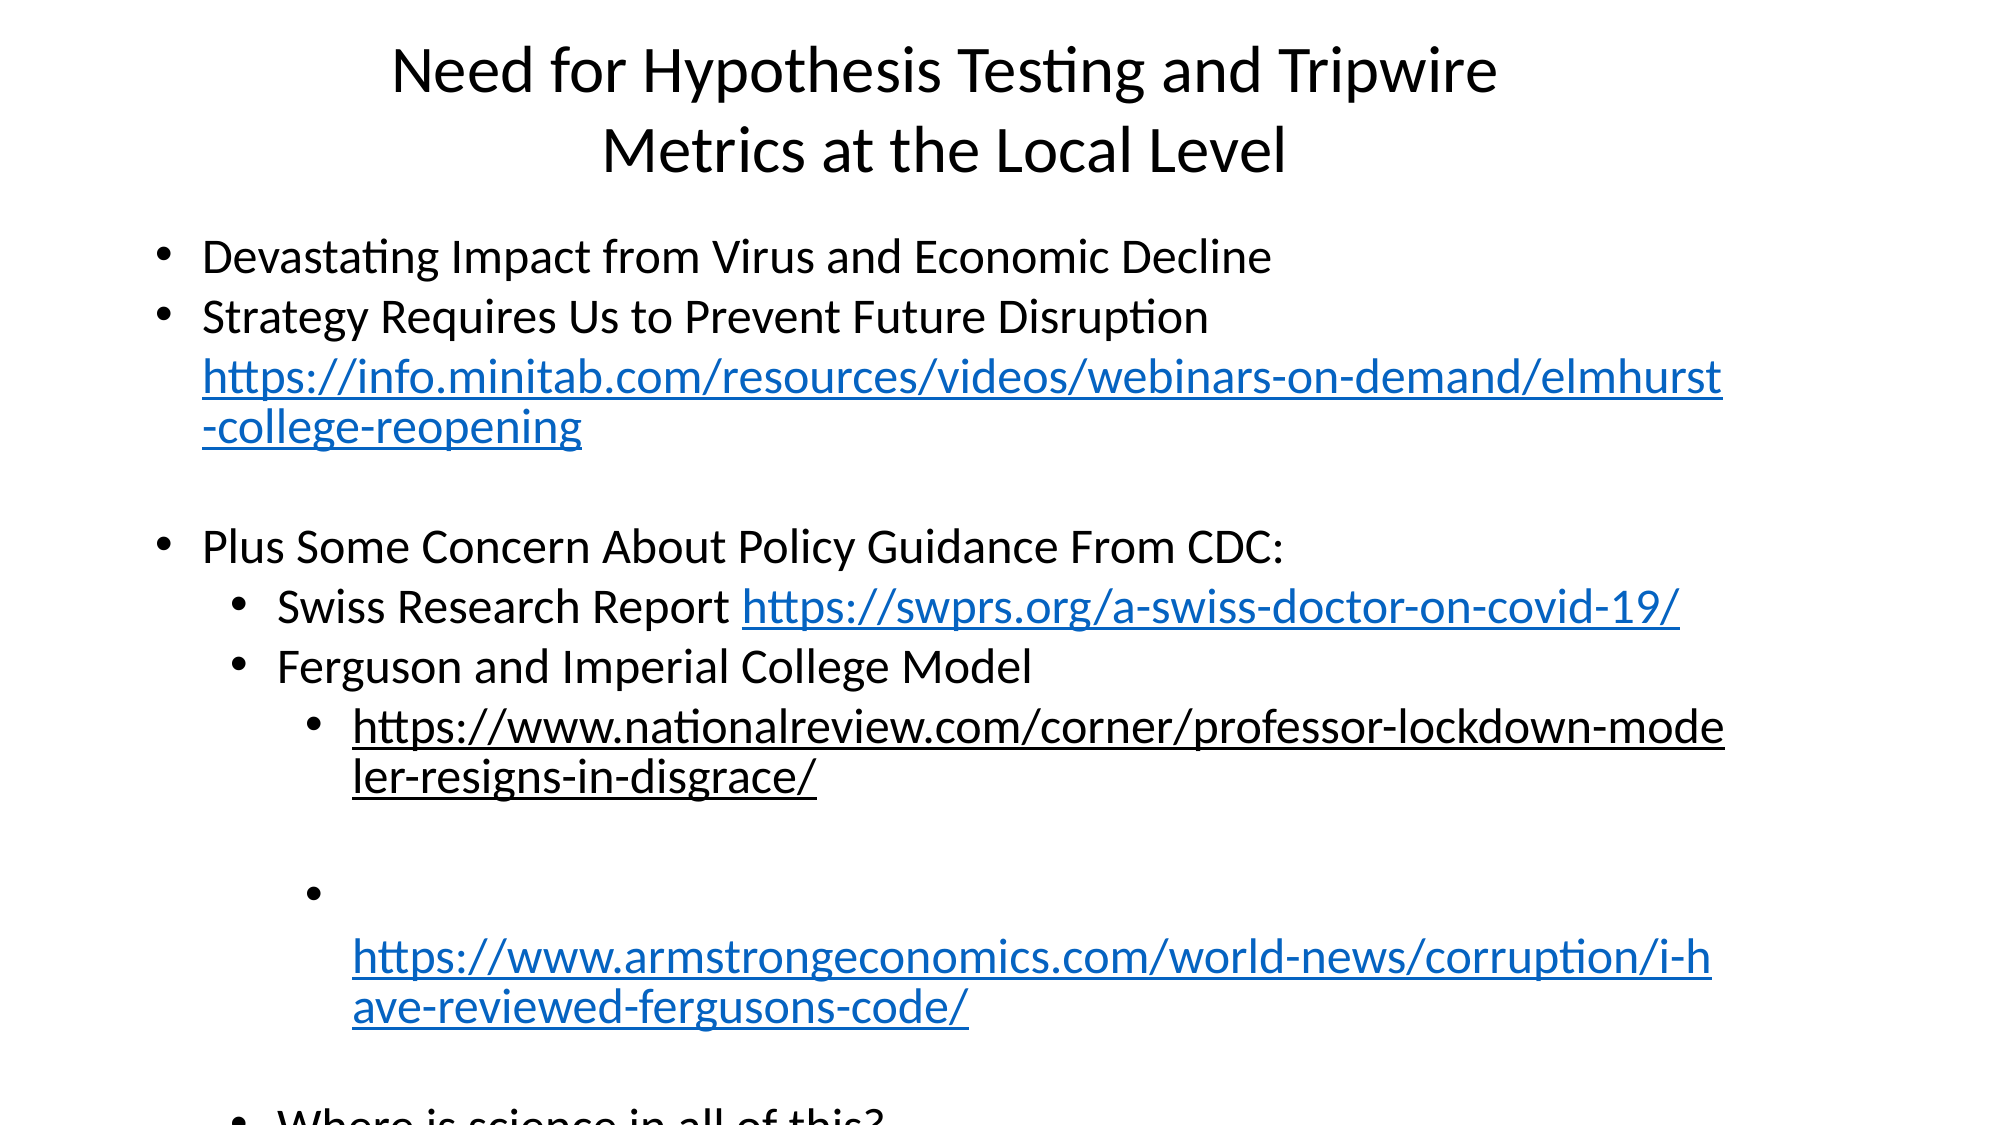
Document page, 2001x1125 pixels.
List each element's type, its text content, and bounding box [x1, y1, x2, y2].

text_box Need for Hypothesis Testing and Tripwire Metrics at the Local Level [375, 18, 1515, 193]
text_box Devastating Impact from Virus and Economic Decline Strategy Requires Us to Prevent Future Disruption https://info.minitab.com/resources/videos/webinars-on-demand/elmhurst-college-reopening Plus Some Concern About Policy Guidance From CDC: Swiss Research Report https://swprs.org/a-swiss-doctor-on-covid-19/ Ferguson and Imperial College Model https://www.nationalreview.com/corner/professor-lockdown-modeler-resigns-in-disgrace/ https://www.armstrongeconomics.com/world-news/corruption/i-have-reviewed-fergusons-code/ Where is science in all of this? Go Back to Basics Peirce Popper [140, 215, 1750, 1125]
